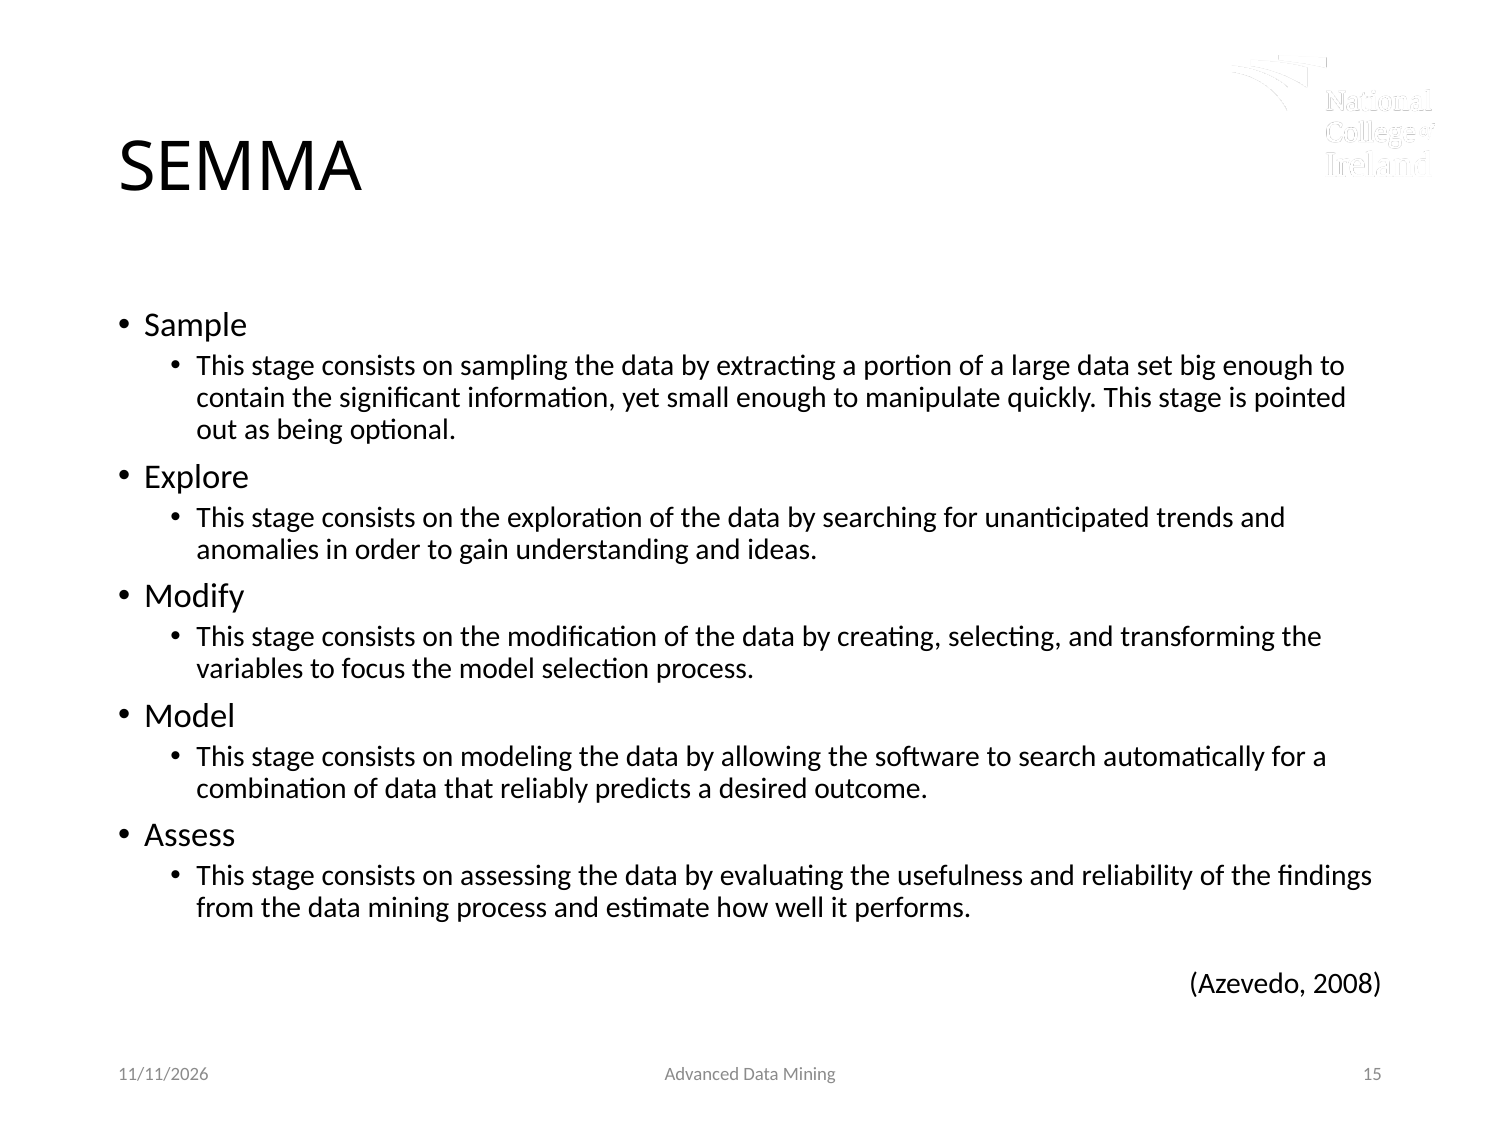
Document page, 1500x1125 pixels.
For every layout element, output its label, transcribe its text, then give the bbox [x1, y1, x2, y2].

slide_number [103, 1042, 441, 1103]
title SEMMA [103, 59, 1397, 278]
slide_number 15 [1059, 1042, 1397, 1103]
picture [1231, 54, 1436, 178]
list Sample This stage consists on sampling the data by extracting a portion of a large data set big enough to contain the significant information, yet small enough to manipulate quickly. This stage is pointed out as being optional. Explore This stage consists on the exploration of the data by searching for unanticipated trends and anomalies in order to gain understanding and ideas. Modify This stage consists on the modification of the data by creating, selecting, and transforming the variables to focus the model selection process. Model This stage consists on modeling the data by allowing the software to search automatically for a combination of data that reliably predicts a desired outcome. Assess This stage consists on assessing the data by evaluating the usefulness and reliability of the findings from the data mining process and estimate how well it performs. (Azevedo, 2008) [103, 299, 1397, 1014]
footer Advanced Data Mining [496, 1042, 1004, 1103]
